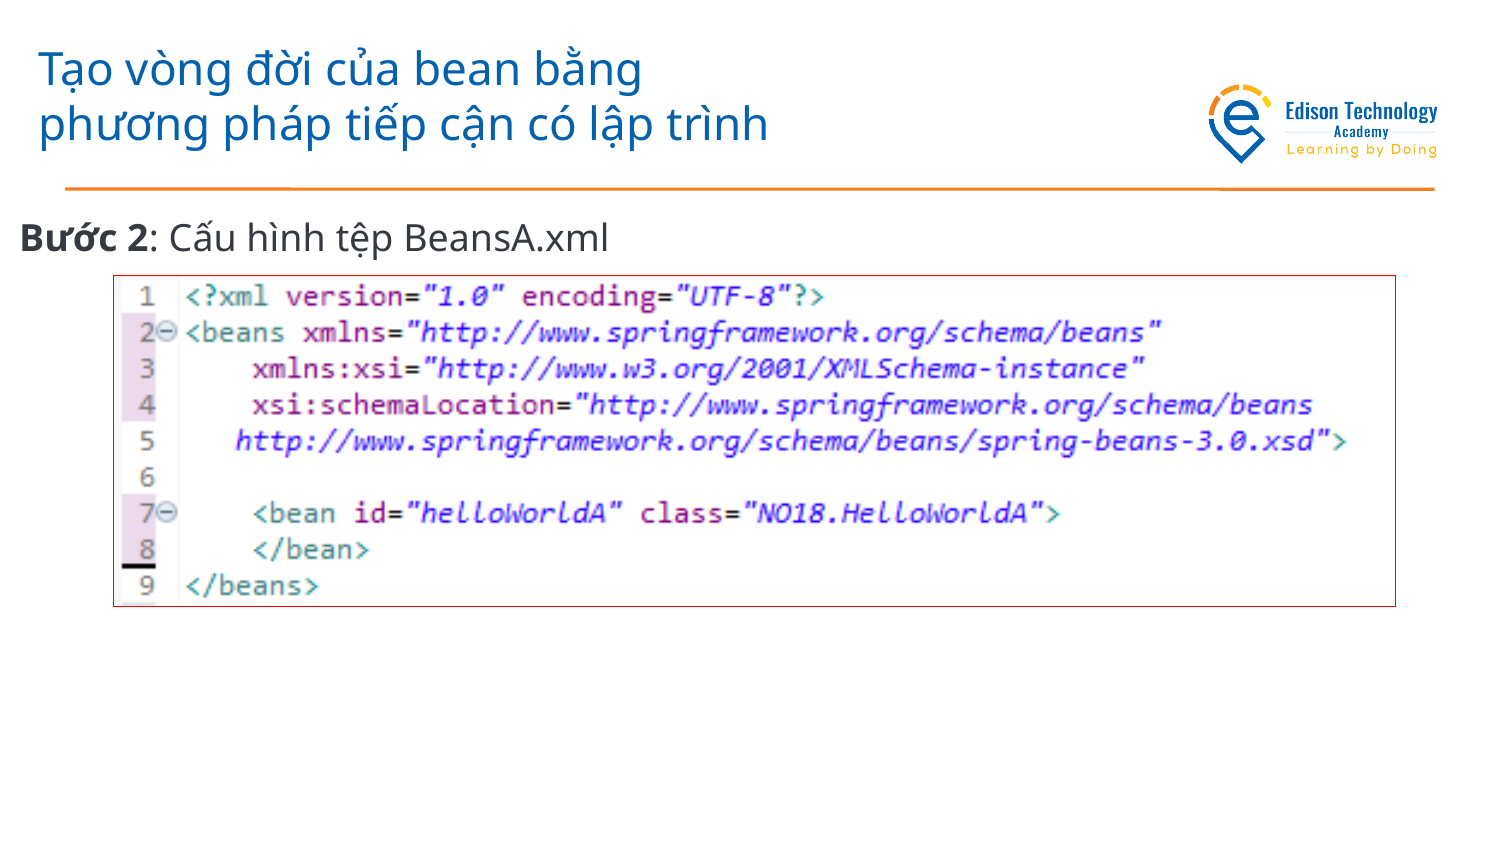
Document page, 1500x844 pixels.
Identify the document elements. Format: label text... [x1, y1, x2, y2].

text_box Bước 2: Cấu hình tệp BeansA.xml [4, 206, 635, 267]
title Tạo vòng đời của bean bằng phương pháp tiếp cận có lập trình [23, 36, 1353, 165]
picture [1147, 83, 1500, 167]
picture [112, 274, 1396, 608]
